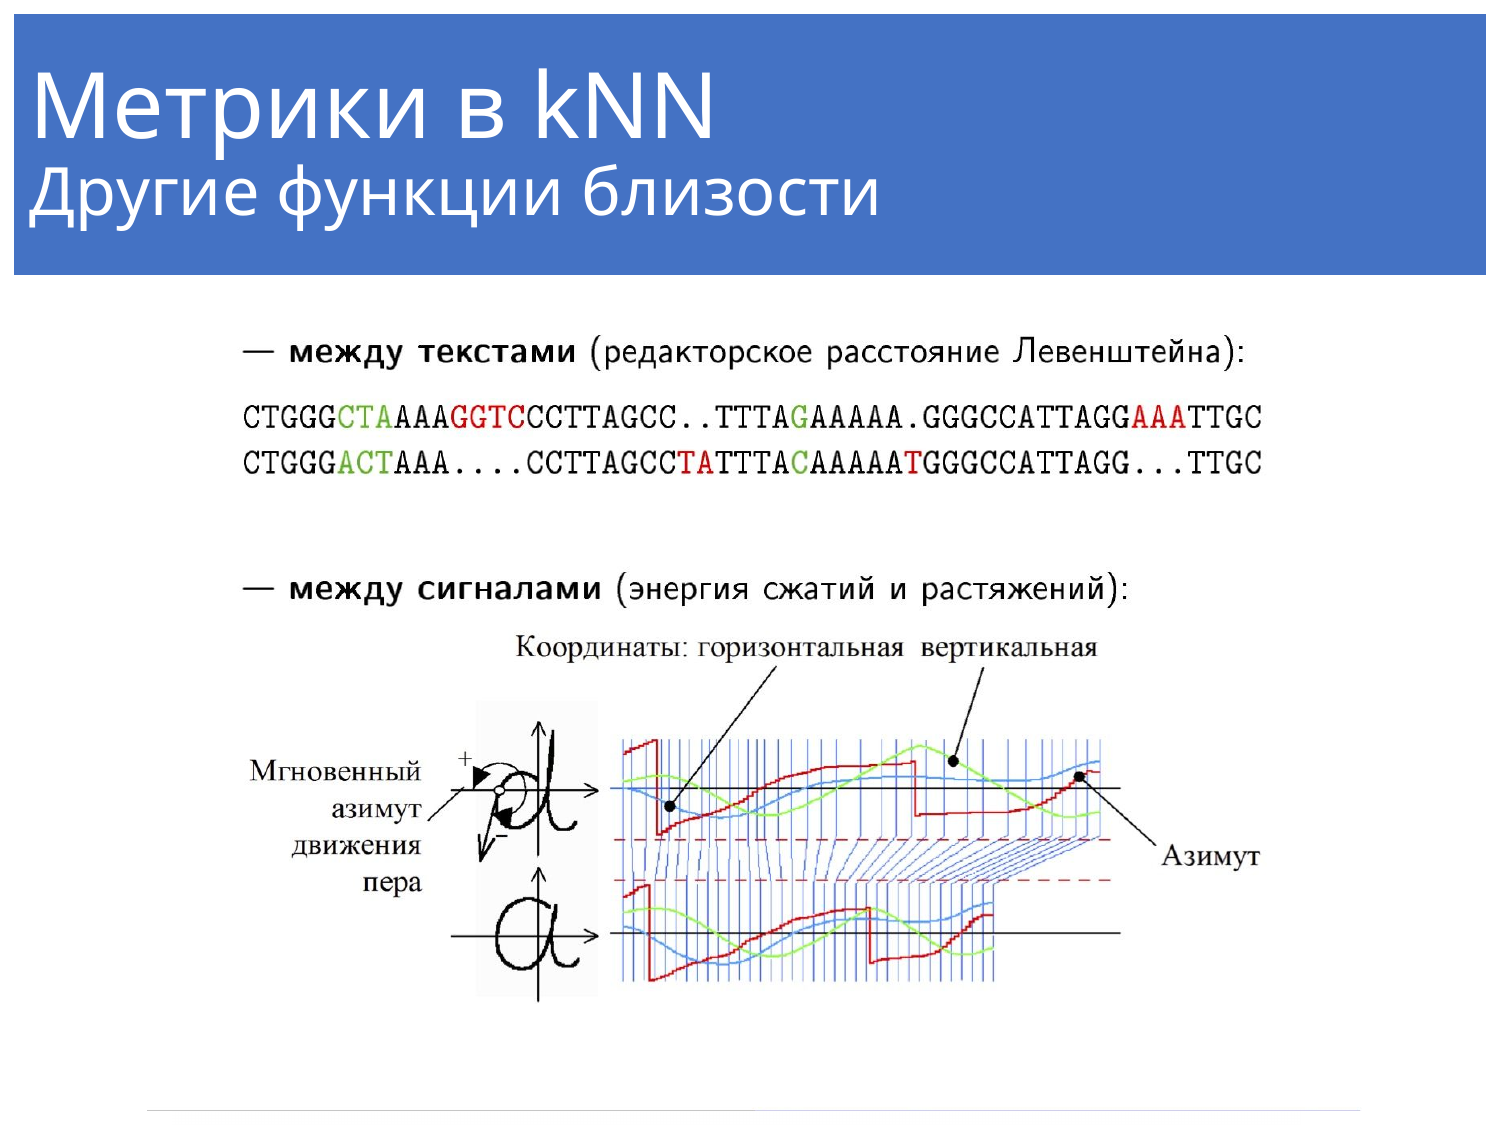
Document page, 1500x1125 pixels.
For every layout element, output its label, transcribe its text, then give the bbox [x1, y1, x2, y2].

picture [147, 295, 1362, 1125]
title Метрики в kNN Другие функции близости [14, 14, 1486, 275]
